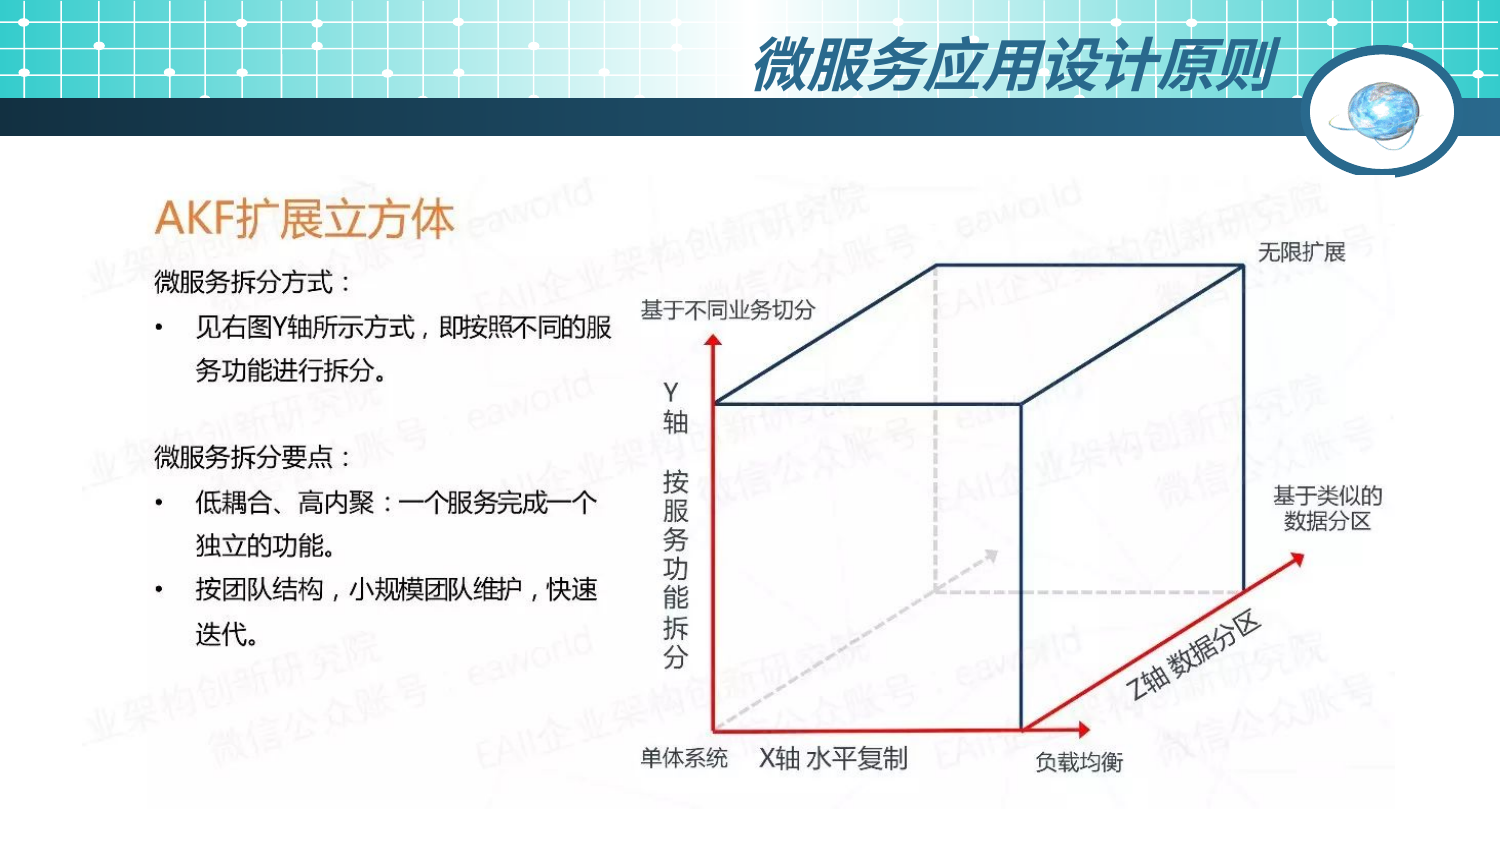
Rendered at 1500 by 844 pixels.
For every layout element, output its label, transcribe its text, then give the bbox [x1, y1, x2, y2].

title 微服务应用设计原则 [74, 27, 1288, 98]
picture [81, 175, 1395, 809]
picture [1310, 55, 1454, 169]
